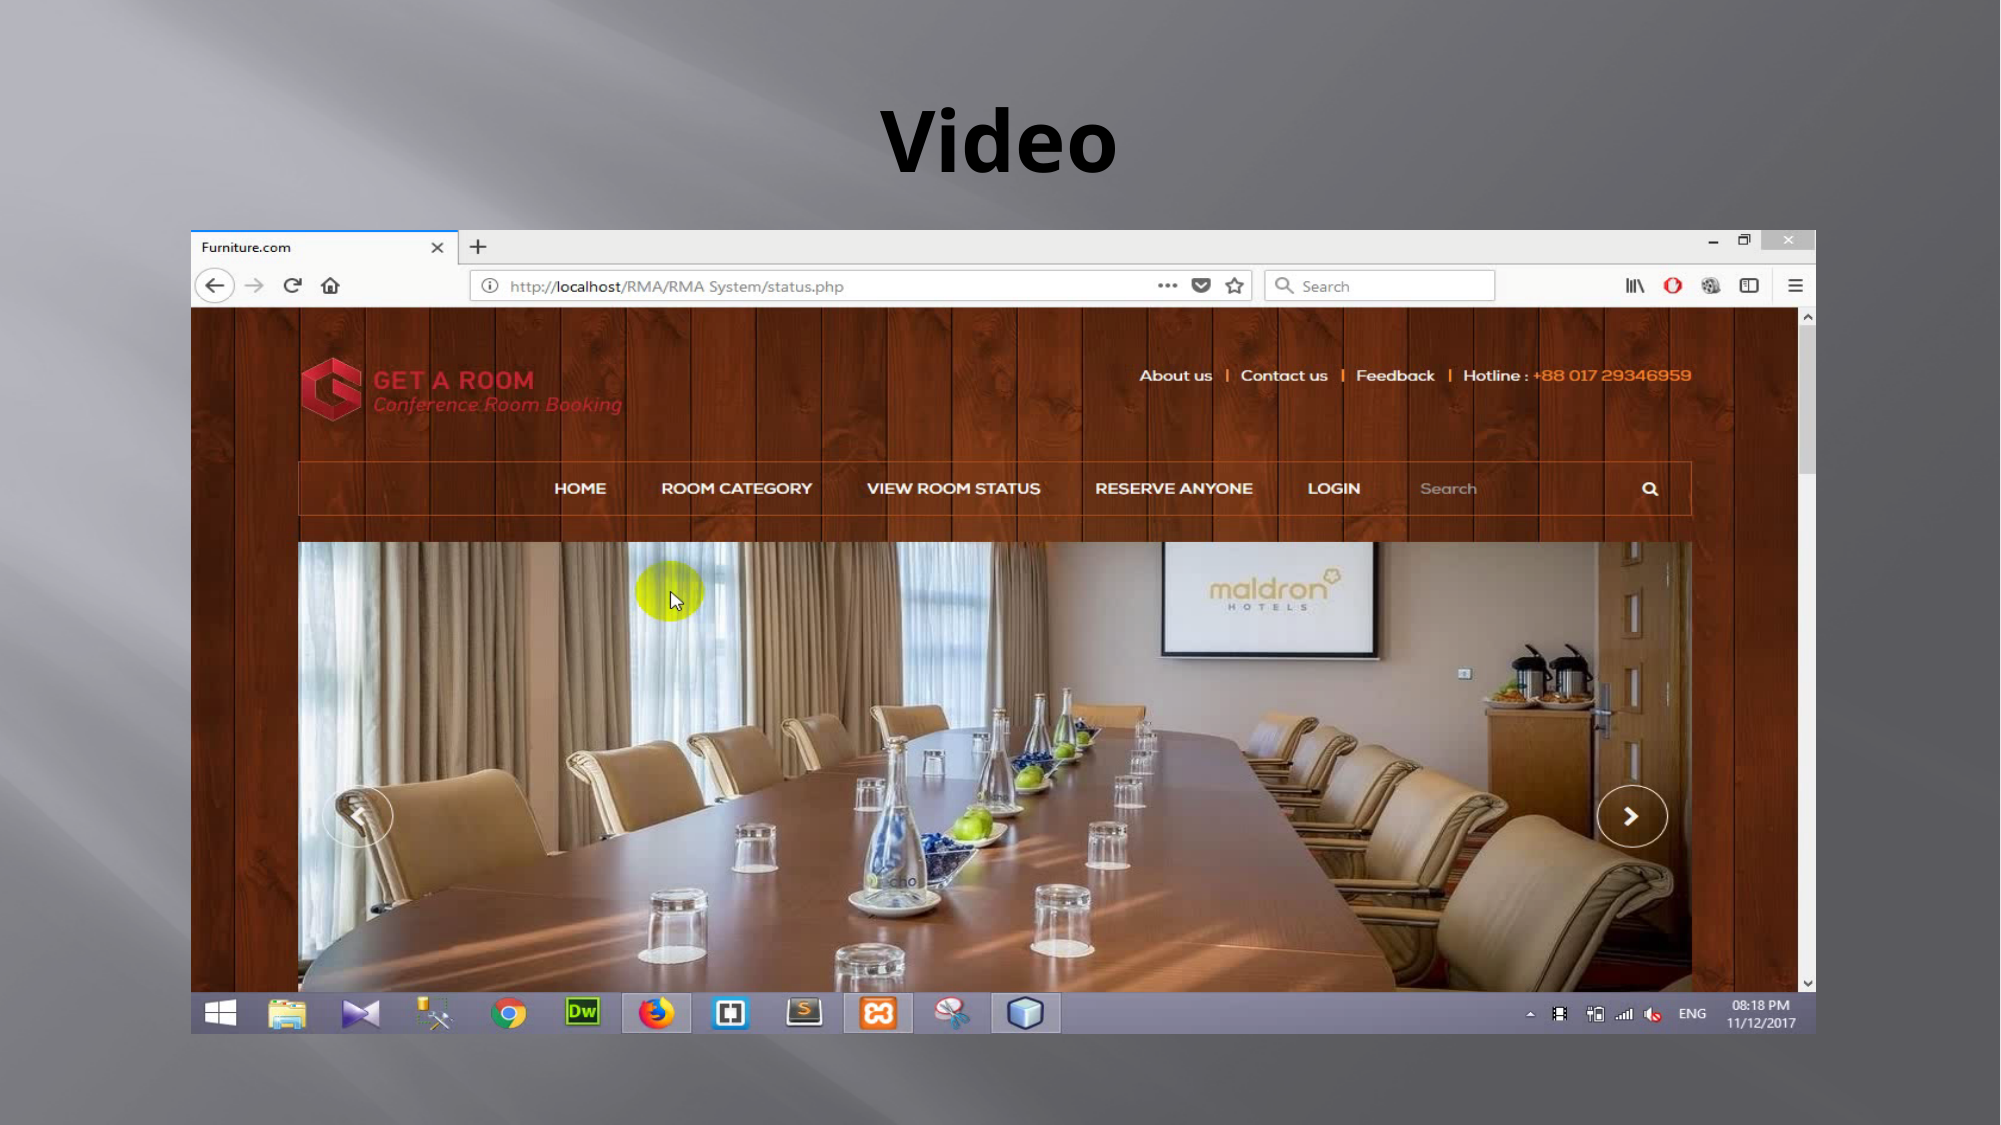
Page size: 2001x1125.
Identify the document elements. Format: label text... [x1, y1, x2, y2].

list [190, 229, 1817, 1036]
title Video [99, 45, 1900, 233]
